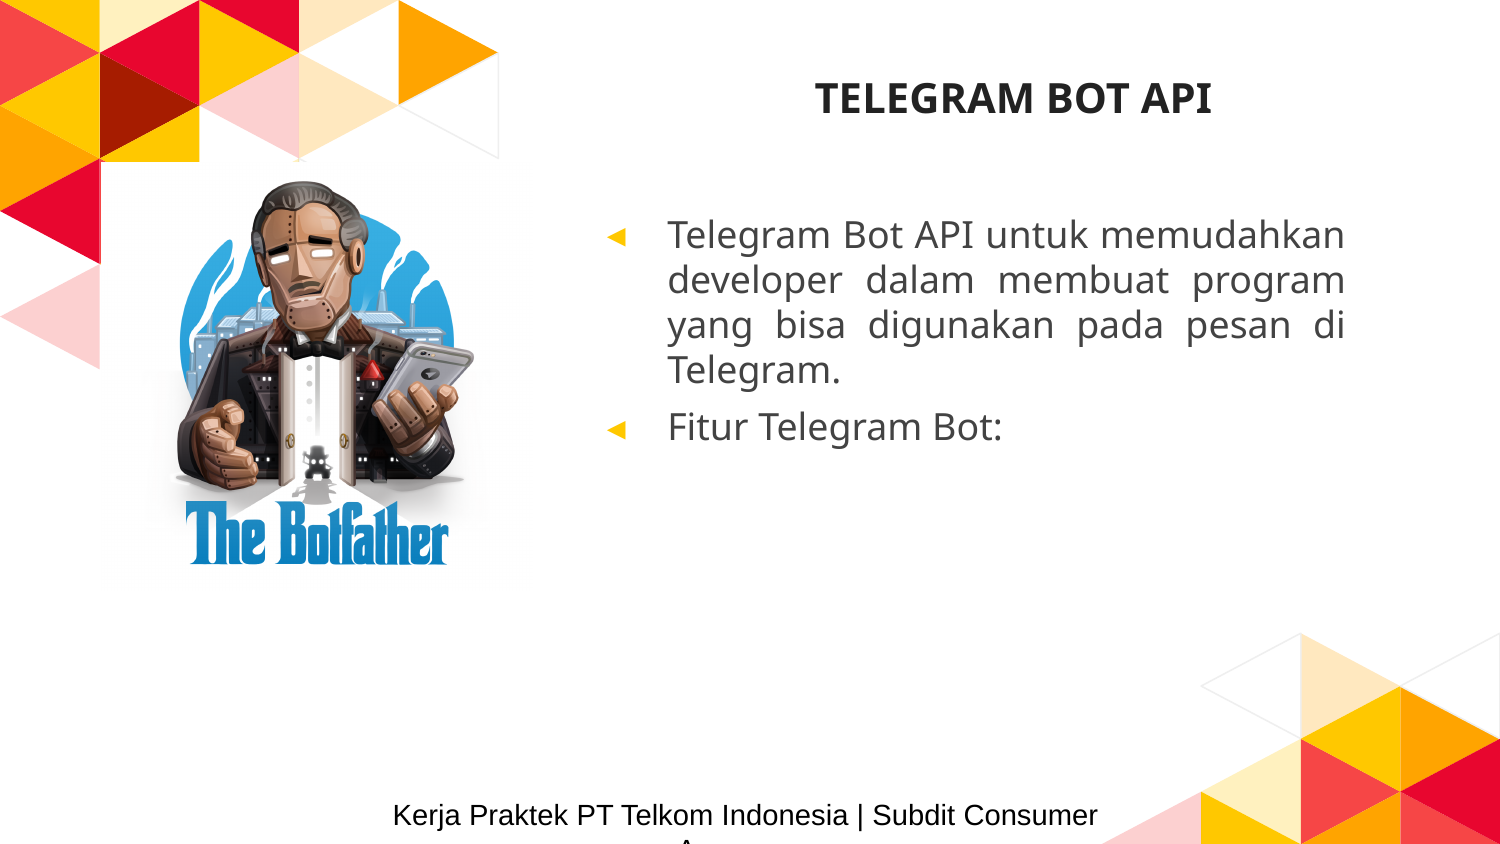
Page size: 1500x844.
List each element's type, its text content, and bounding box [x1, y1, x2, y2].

picture [100, 162, 533, 592]
list Telegram Bot API untuk memudahkan developer dalam membuat program yang bisa digunakan pada pesan di Telegram. Fitur Telegram Bot: [577, 195, 1362, 672]
footer Kerja Praktek PT Telkom Indonesia | Subdit Consumer Assurance [318, 788, 1174, 834]
text_box TELEGRAM BOT API [549, 57, 1477, 137]
